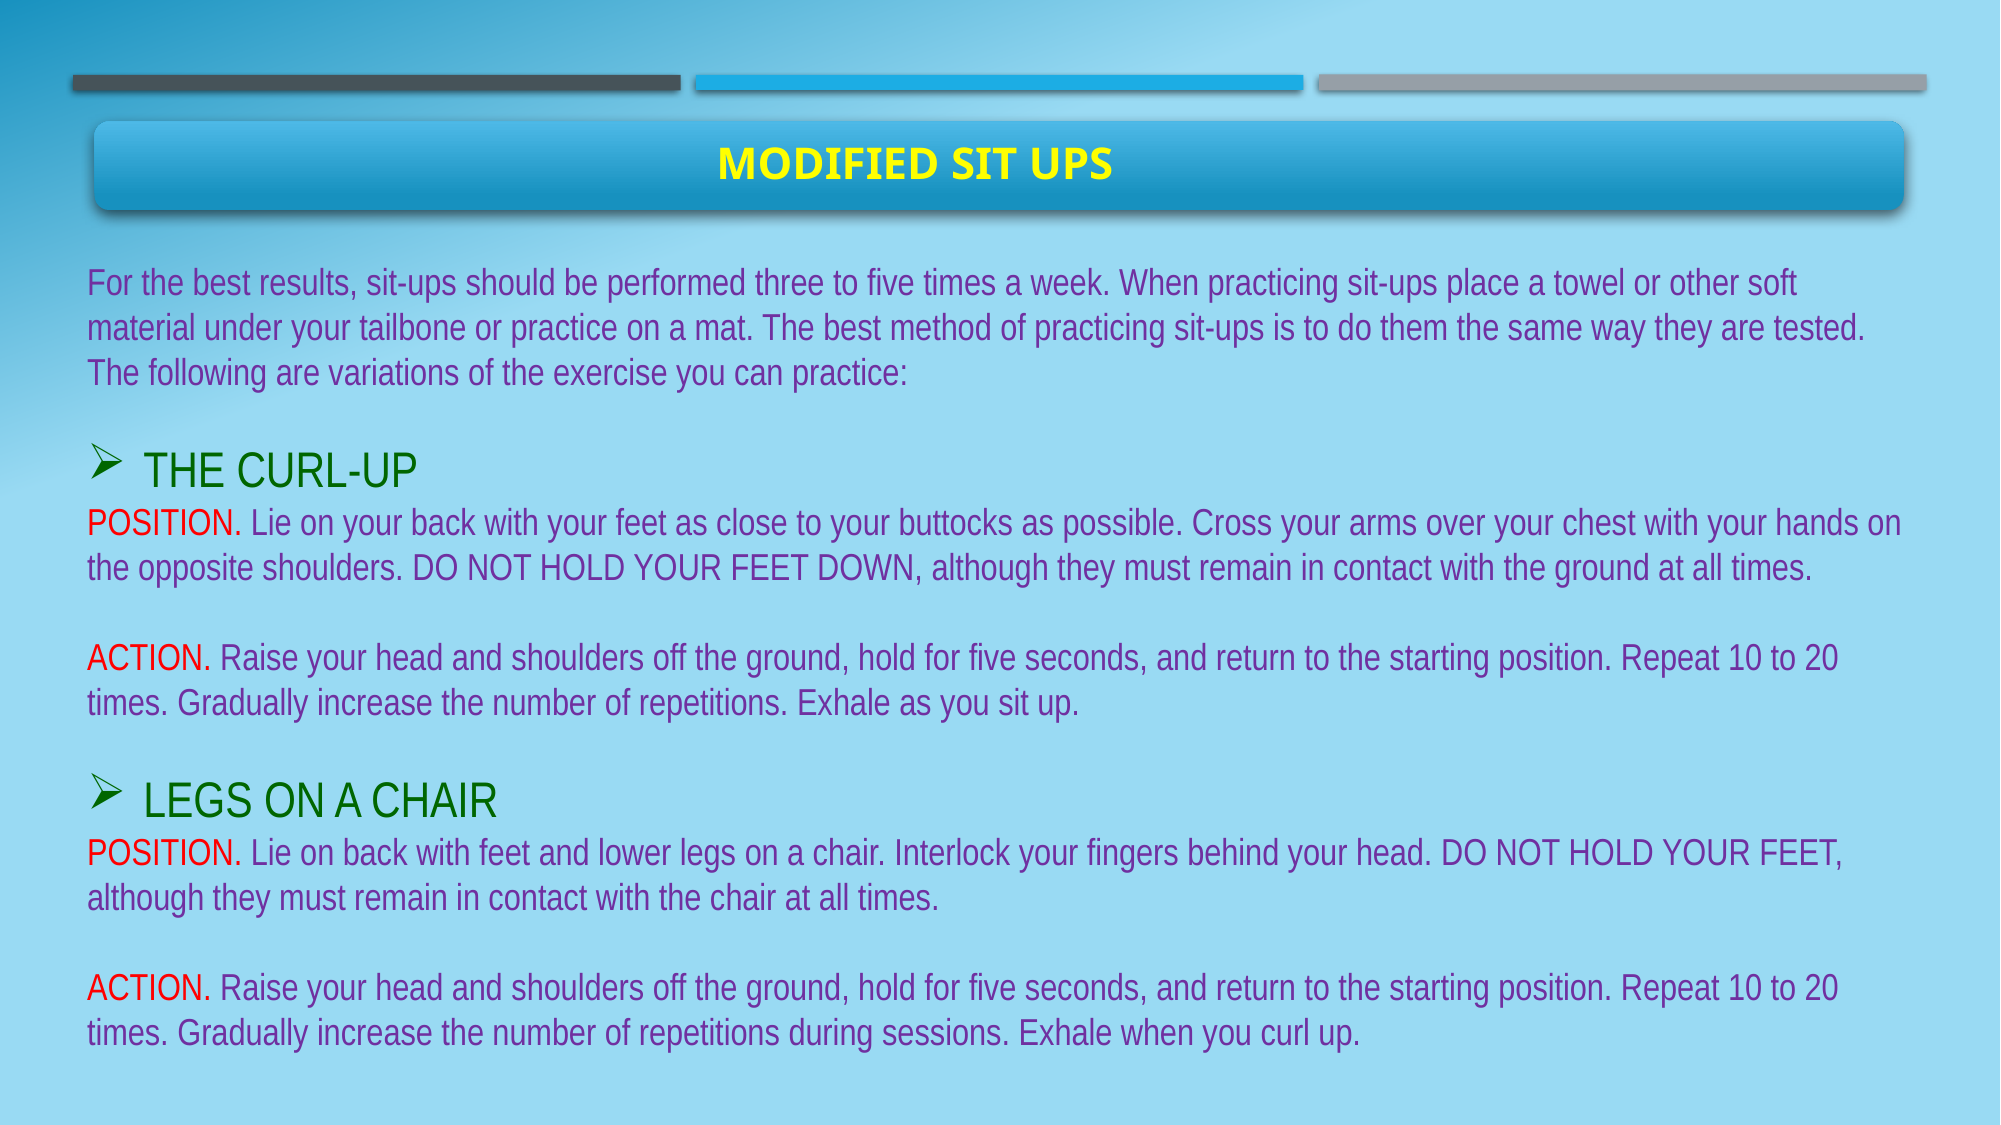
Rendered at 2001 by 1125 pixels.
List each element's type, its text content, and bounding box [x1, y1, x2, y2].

text_box For the best results, sit-ups should be performed three to five times a week. When practicing sit-ups place a towel or other soft material under your tailbone or practice on a mat. The best method of practicing sit-ups is to do them the same way they are tested. The following are variations of the exercise you can practice: THE CURL-UP POSITION. Lie on your back with your feet as close to your buttocks as possible. Cross your arms over your chest with your hands on the opposite shoulders. DO NOT HOLD YOUR FEET DOWN, although they must remain in contact with the ground at all times. ACTION. Raise your head and shoulders off the ground, hold for five seconds, and return to the starting position. Repeat 10 to 20 times. Gradually increase the number of repetitions. Exhale as you sit up. LEGS ON A CHAIR POSITION. Lie on back with feet and lower legs on a chair. Interlock your fingers behind your head. DO NOT HOLD YOUR FEET, although they must remain in contact with the chair at all times. ACTION. Raise your head and shoulders off the ground, hold for five seconds, and return to the starting position. Repeat 10 to 20 times. Gradually increase the number of repetitions during sessions. Exhale when you curl up. [72, 250, 1926, 1061]
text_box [93, 119, 1905, 213]
